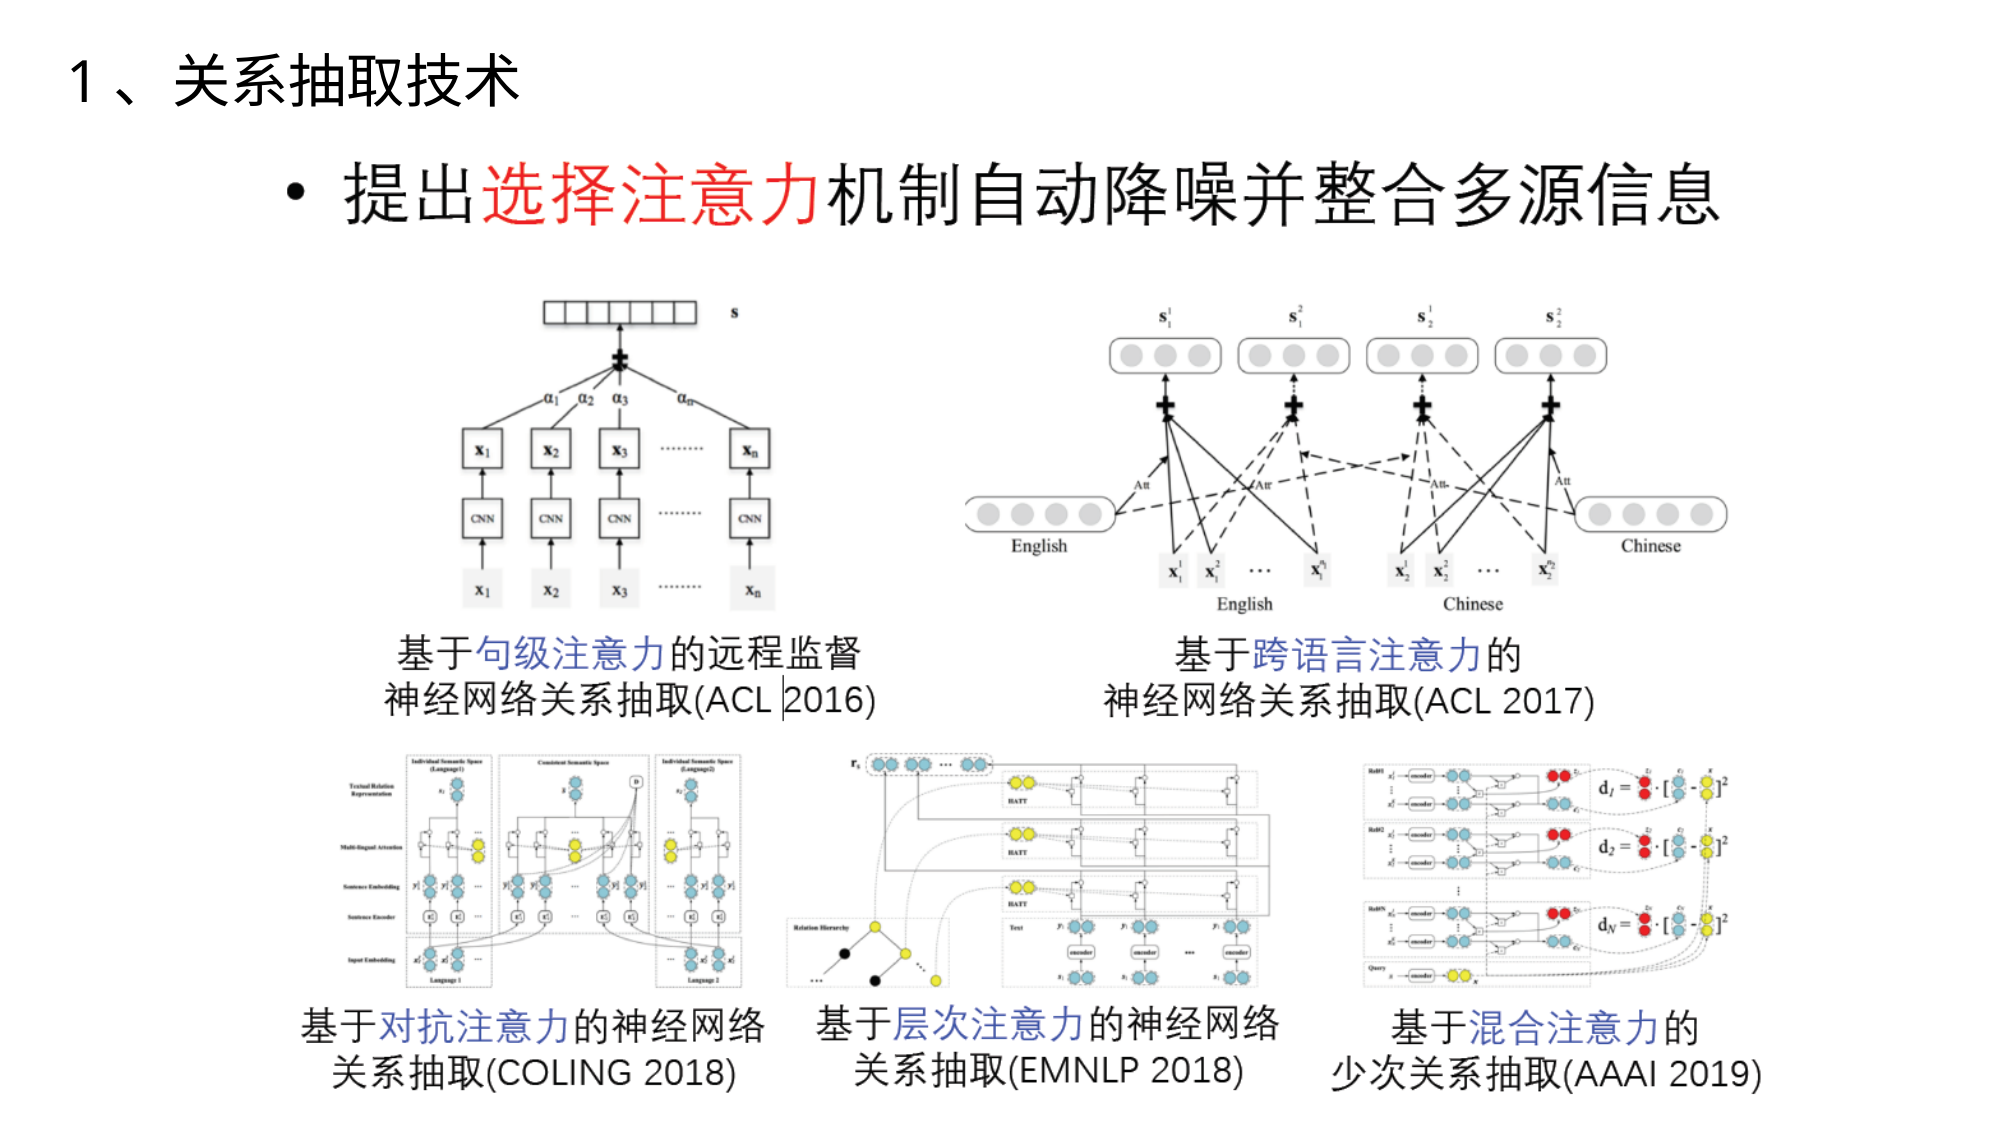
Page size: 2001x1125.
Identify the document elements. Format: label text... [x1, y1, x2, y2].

list 1、关系抽取技术 [51, 44, 1945, 1103]
picture [272, 135, 1776, 1103]
